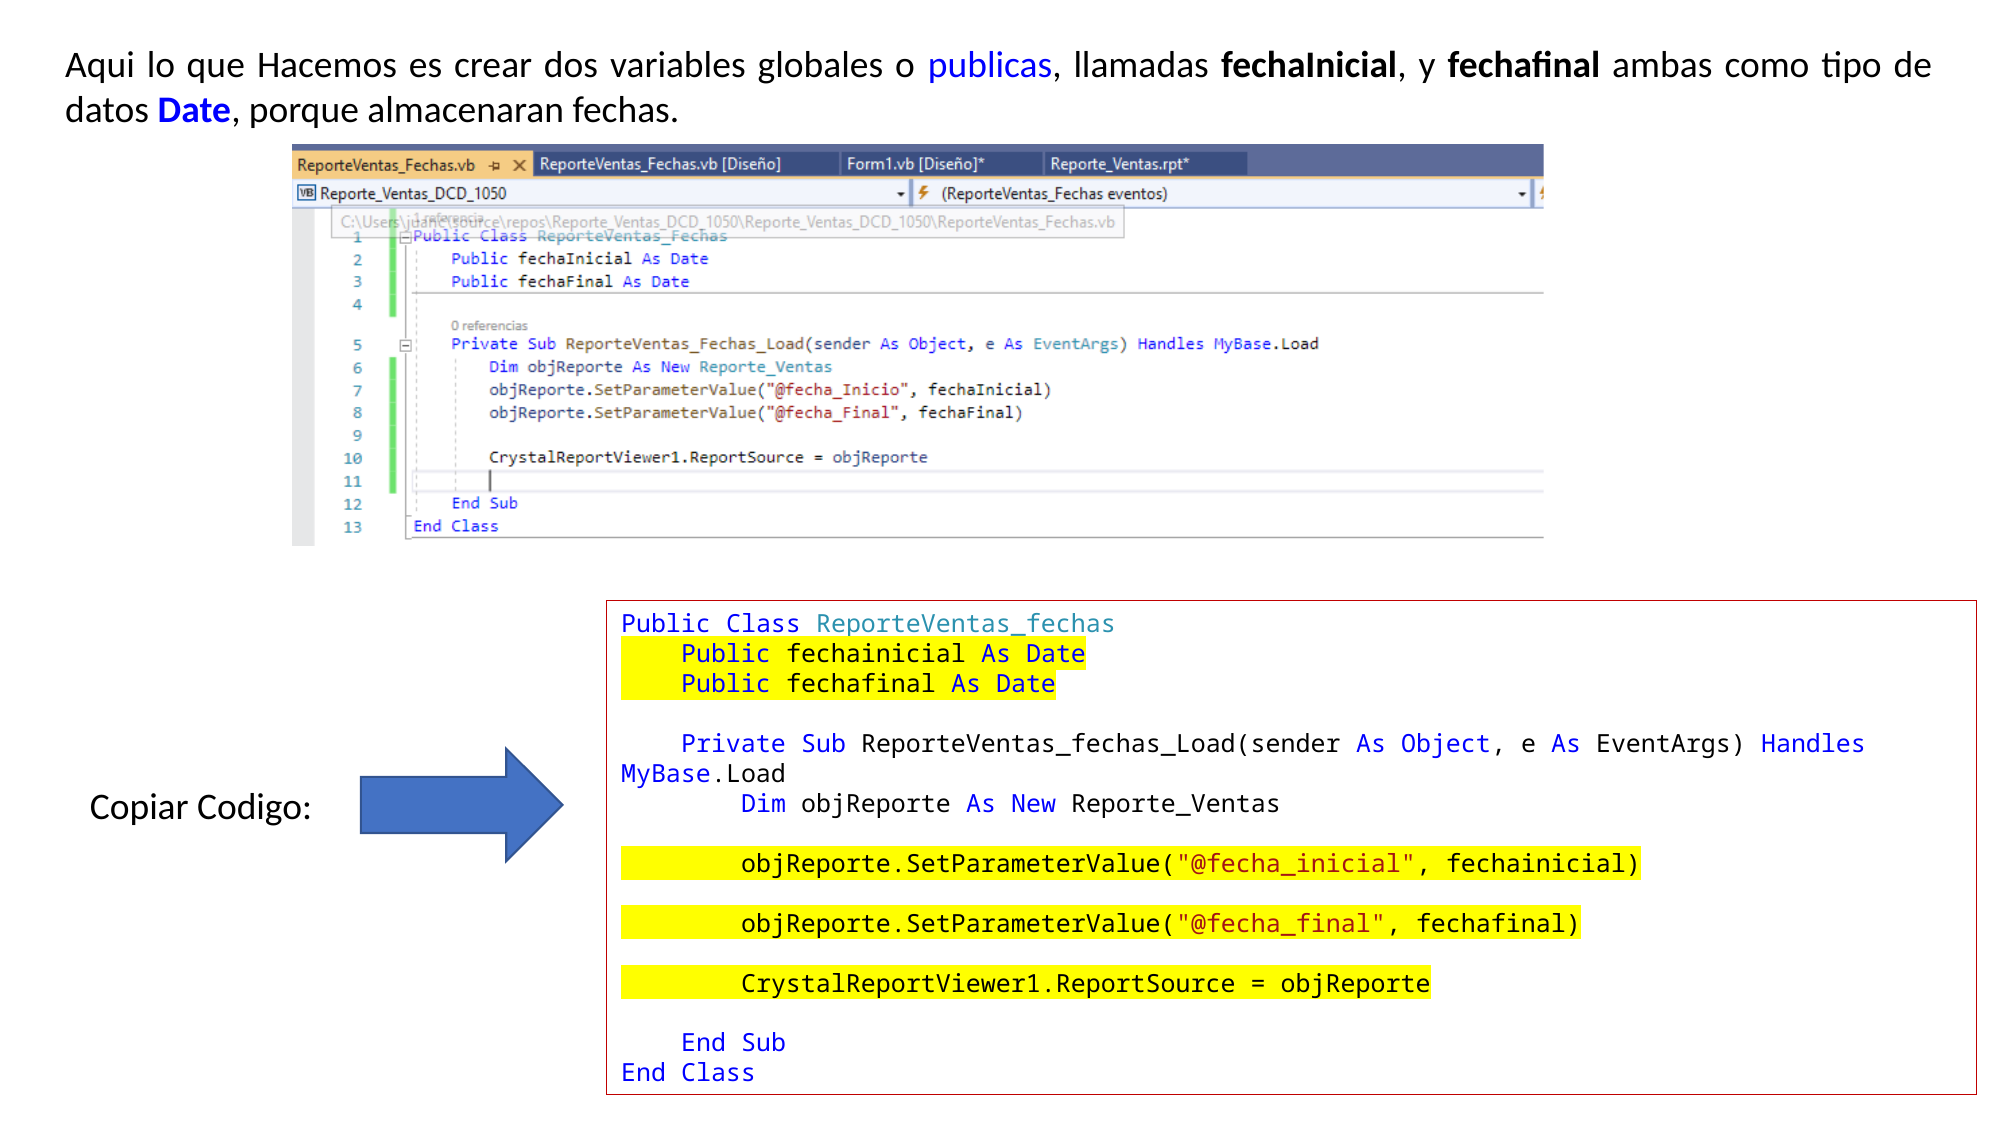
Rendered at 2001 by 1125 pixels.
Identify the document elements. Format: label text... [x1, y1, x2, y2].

text_box Copiar Codigo: [74, 774, 469, 835]
text_box Aqui lo que Hacemos es crear dos variables globales o publicas, llamadas fechaInicial, y fechafinal ambas como tipo de datos Date, porque almacenaran fechas. [50, 32, 1948, 138]
picture [292, 144, 1544, 546]
text_box [359, 746, 564, 864]
text_box Public Class ReporteVentas_fechas Public fechainicial As Date Public fechafinal As Date Private Sub ReporteVentas_fechas_Load(sender As Object, e As EventArgs) Handles MyBase.Load Dim objReporte As New Reporte_Ventas objReporte.SetParameterValue("@fecha_inicial", fechainicial) objReporte.SetParameterValue("@fecha_final", fechafinal) CrystalReportViewer1.ReportSource = objReporte End Sub End Class [606, 600, 1977, 1095]
